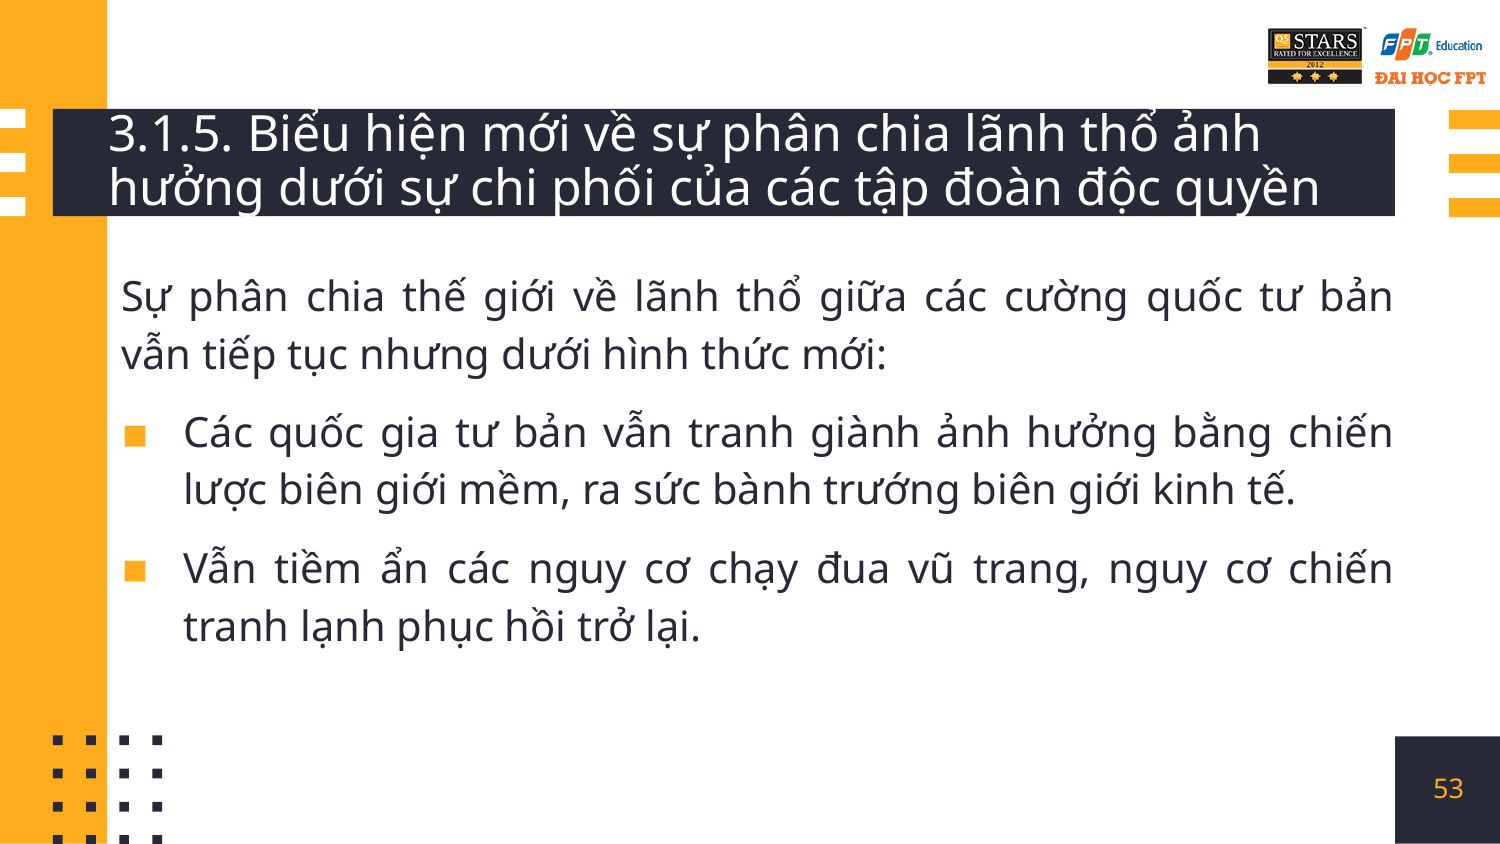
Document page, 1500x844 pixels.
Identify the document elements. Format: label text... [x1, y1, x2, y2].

picture [1268, 27, 1486, 86]
list Sự phân chia thế giới về lãnh thổ giữa các cường quốc tư bản vẫn tiếp tục nhưng dưới hình thức mới: Các quốc gia tư bản vẫn tranh giành ảnh hưởng bằng chiến lược biên giới mềm, ra sức bành trướng biên giới kinh tế. Vẫn tiềm ẩn các nguy cơ chạy đua vũ trang, nguy cơ chiến tranh lạnh phục hồi trở lại. [108, 262, 1396, 736]
slide_number 53 [1395, 736, 1500, 844]
title 3.1.5. Biểu hiện mới về sự phân chia lãnh thổ ảnh hưởng dưới sự chi phối của các tập đoàn độc quyền [108, 108, 1396, 217]
